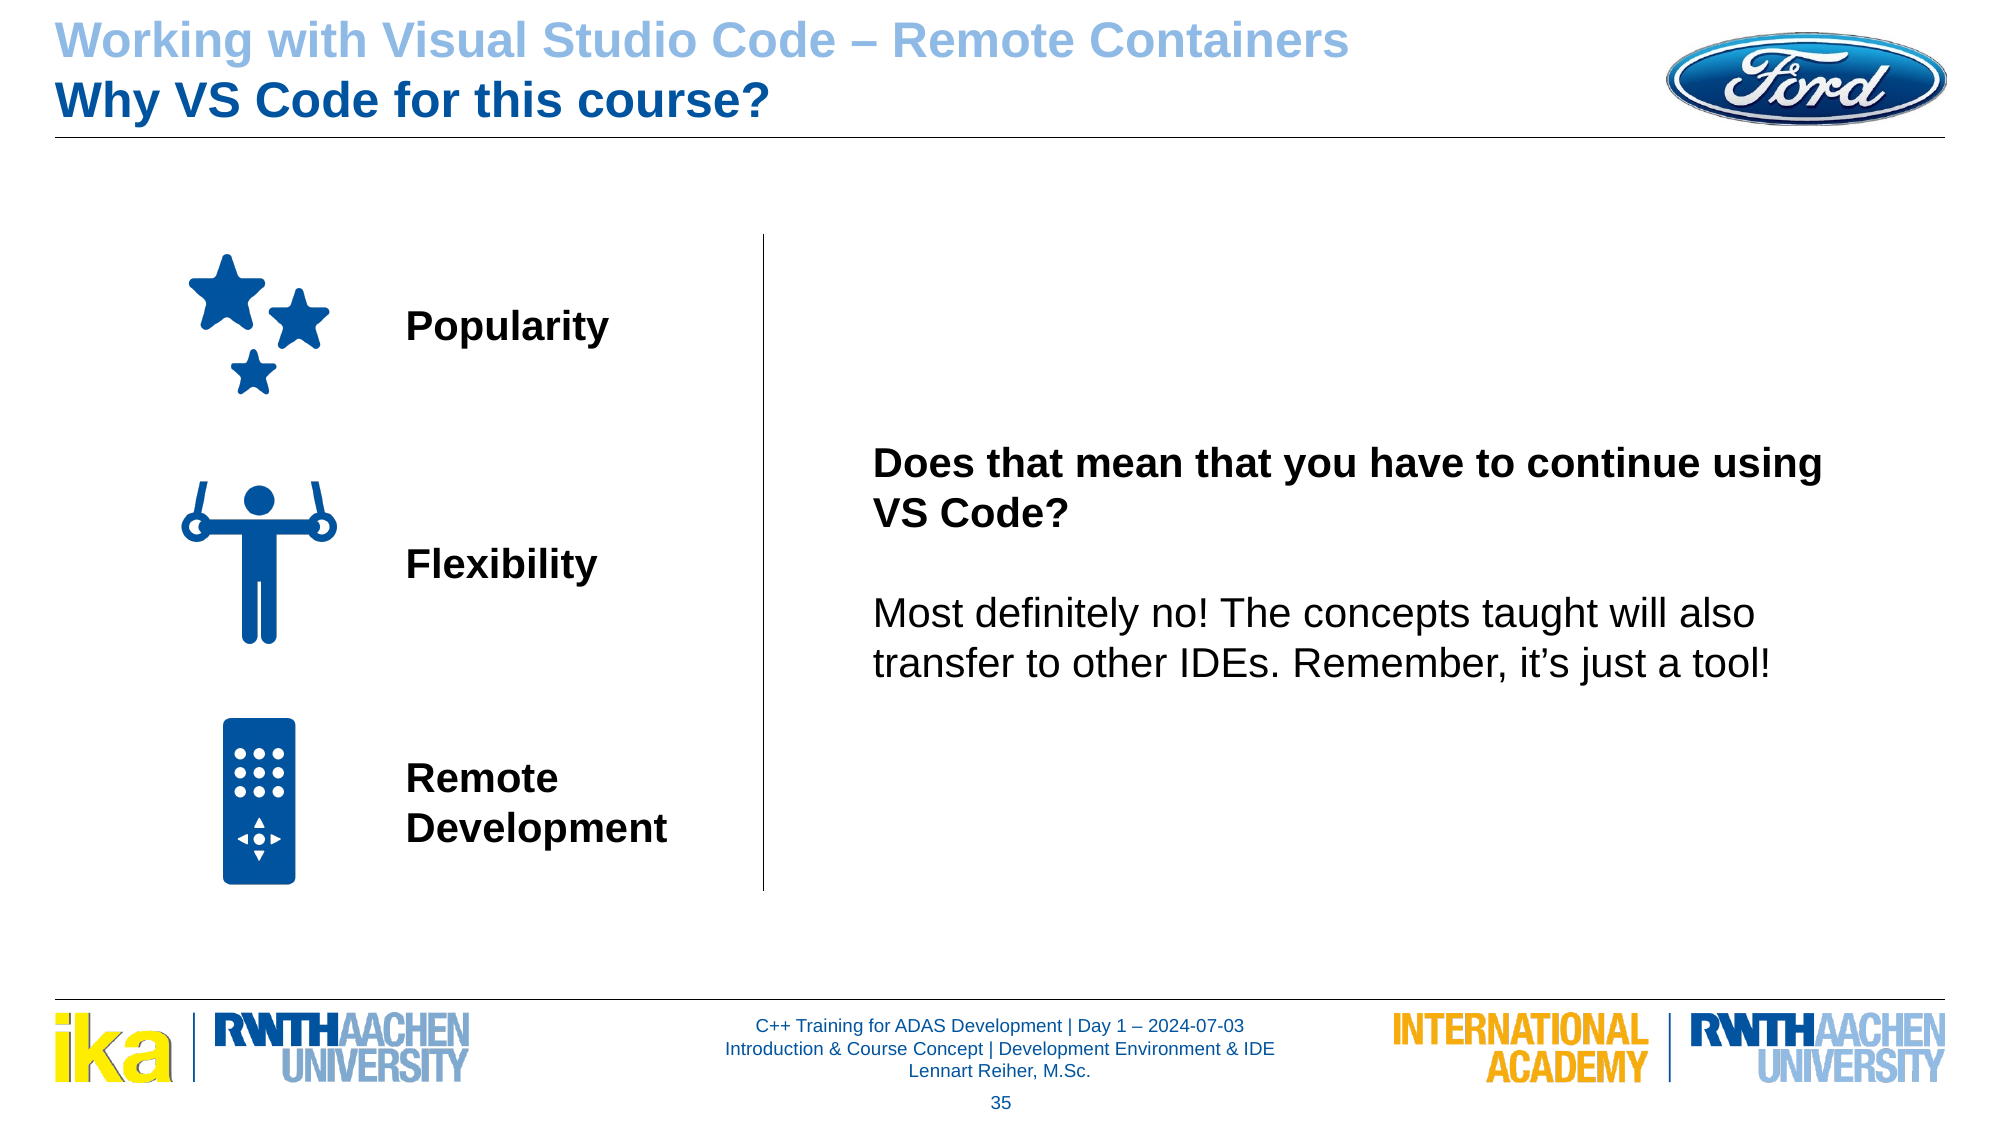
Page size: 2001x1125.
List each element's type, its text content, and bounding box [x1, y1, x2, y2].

text_box Does that mean that you have to continue using VS Code? Most definitely no! The concepts taught will also transfer to other IDEs. Remember, it’s just a tool! [858, 428, 1841, 694]
list Working with Visual Studio Code – Remote Containers Why VS Code for this course? [55, 7, 1945, 129]
picture [55, 1012, 469, 1083]
slide_number 35 [962, 1082, 1040, 1122]
picture [1394, 1012, 1945, 1083]
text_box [168, 233, 717, 892]
